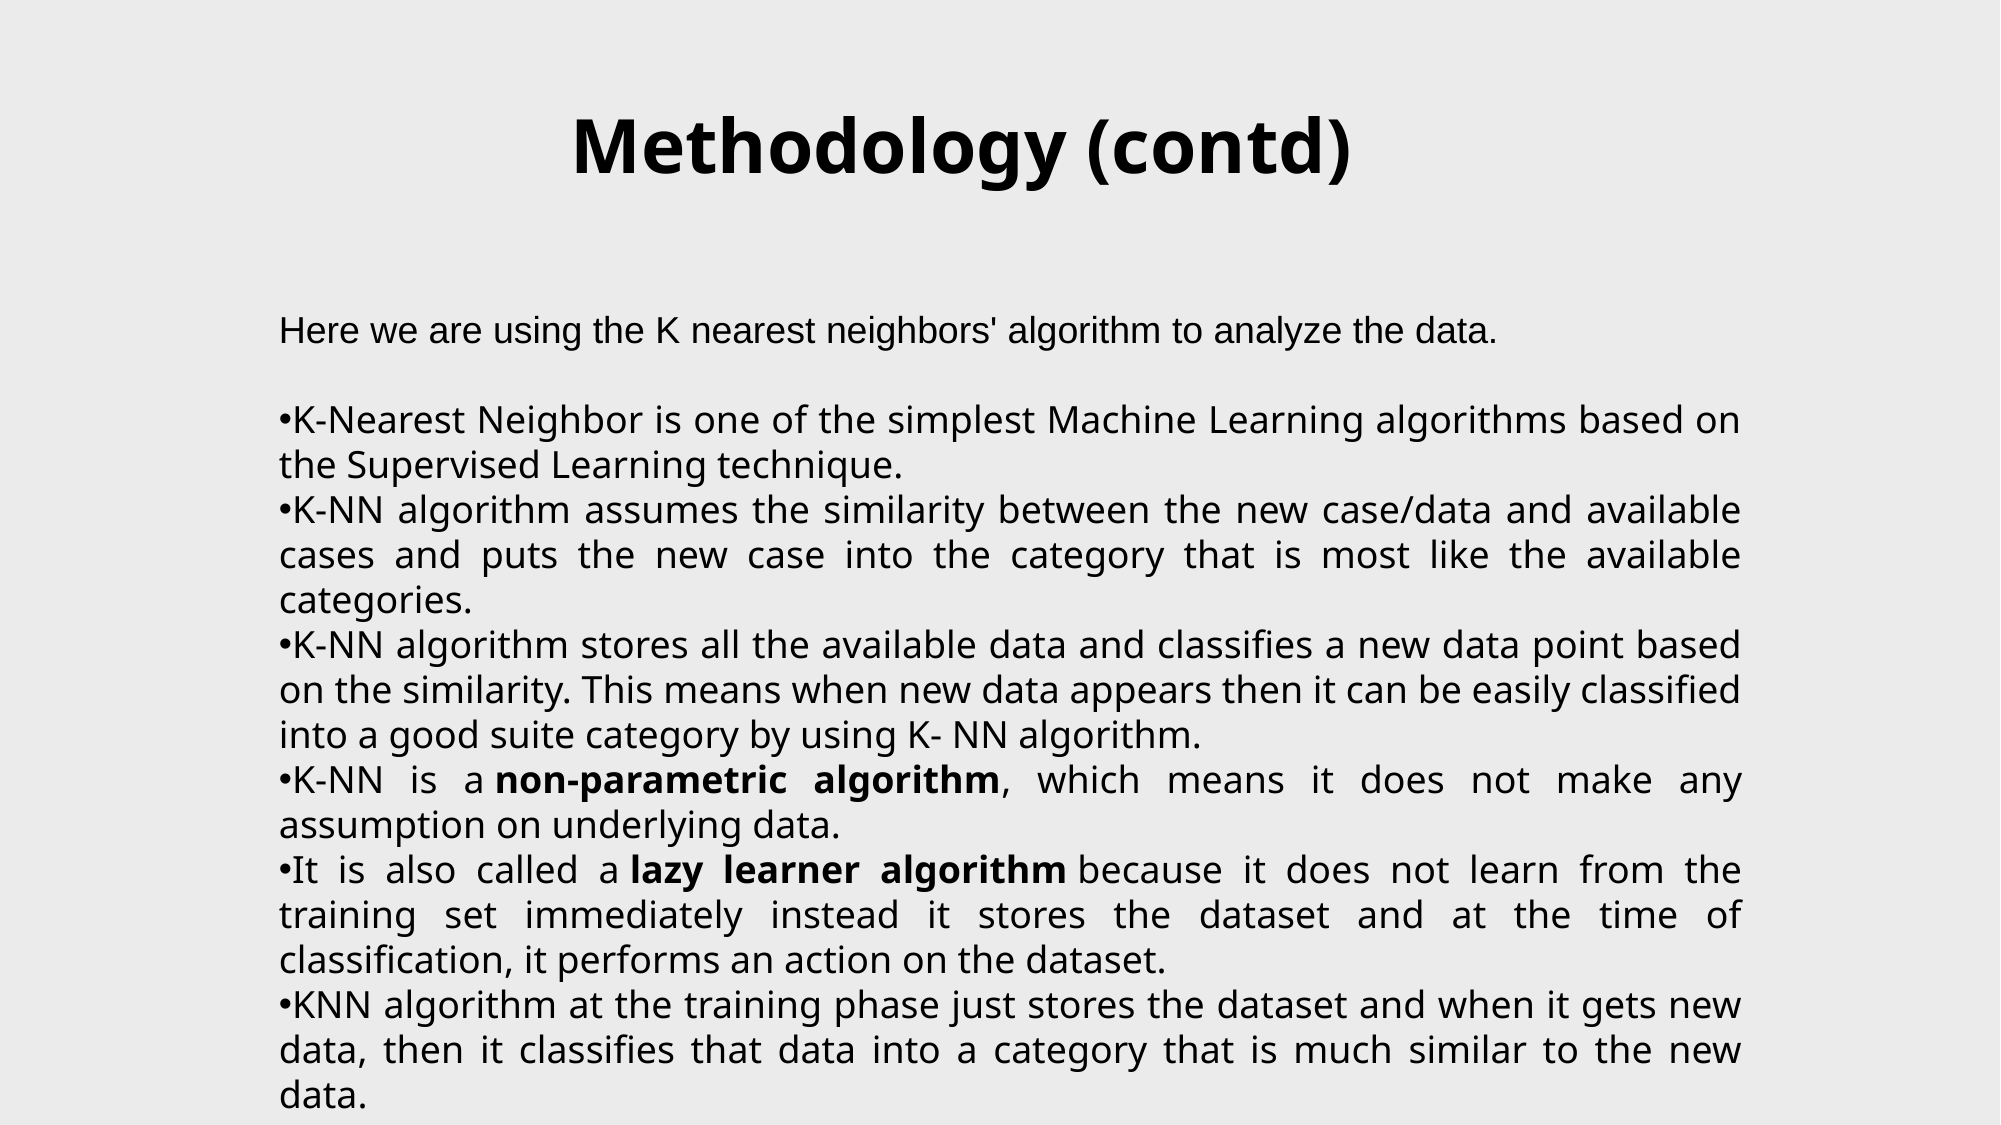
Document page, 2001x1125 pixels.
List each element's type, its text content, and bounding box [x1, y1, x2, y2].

text_box Here we are using the K nearest neighbors' algorithm to analyze the data. K-Nearest Neighbor is one of the simplest Machine Learning algorithms based on the Supervised Learning technique. K-NN algorithm assumes the similarity between the new case/data and available cases and puts the new case into the category that is most like the available categories. K-NN algorithm stores all the available data and classifies a new data point based on the similarity. This means when new data appears then it can be easily classified into a good suite category by using K- NN algorithm. K-NN is a non-parametric algorithm, which means it does not make any assumption on underlying data. It is also called a lazy learner algorithm because it does not learn from the training set immediately instead it stores the dataset and at the time of classification, it performs an action on the dataset. KNN algorithm at the training phase just stores the dataset and when it gets new data, then it classifies that data into a category that is much similar to the new data. [264, 298, 1758, 1125]
text_box Methodology (contd) [555, 90, 1367, 196]
